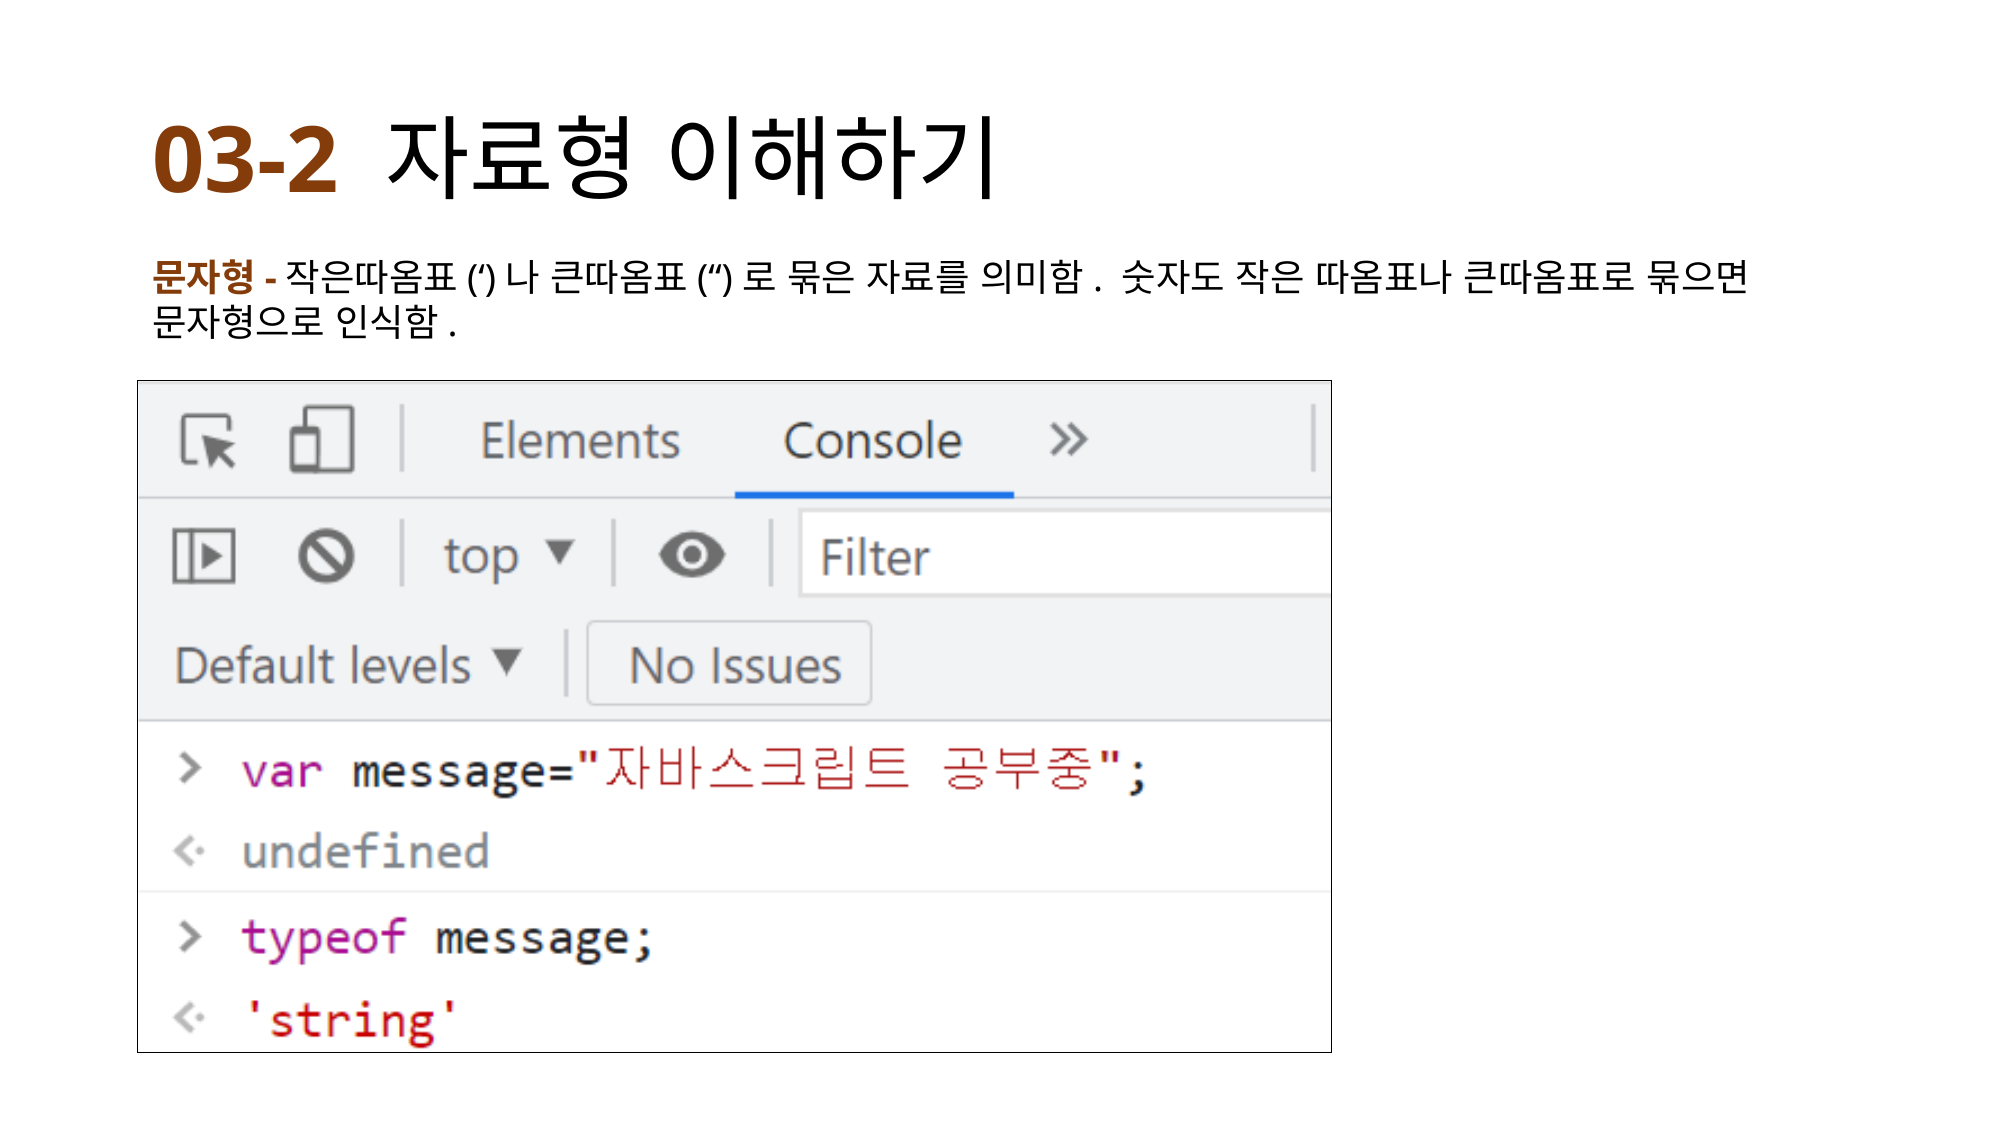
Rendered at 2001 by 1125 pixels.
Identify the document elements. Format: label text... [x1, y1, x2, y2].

text_box 문자형-작은따옴표(‘)나 큰따옴표(“)로 묶은 자료를 의미함. 숫자도 작은 따옴표나 큰따옴표로 묶으면 문자형으로 인식함. [137, 246, 1927, 352]
picture [137, 380, 1332, 1053]
title 03-2 자료형 이해하기 [137, 54, 1863, 246]
